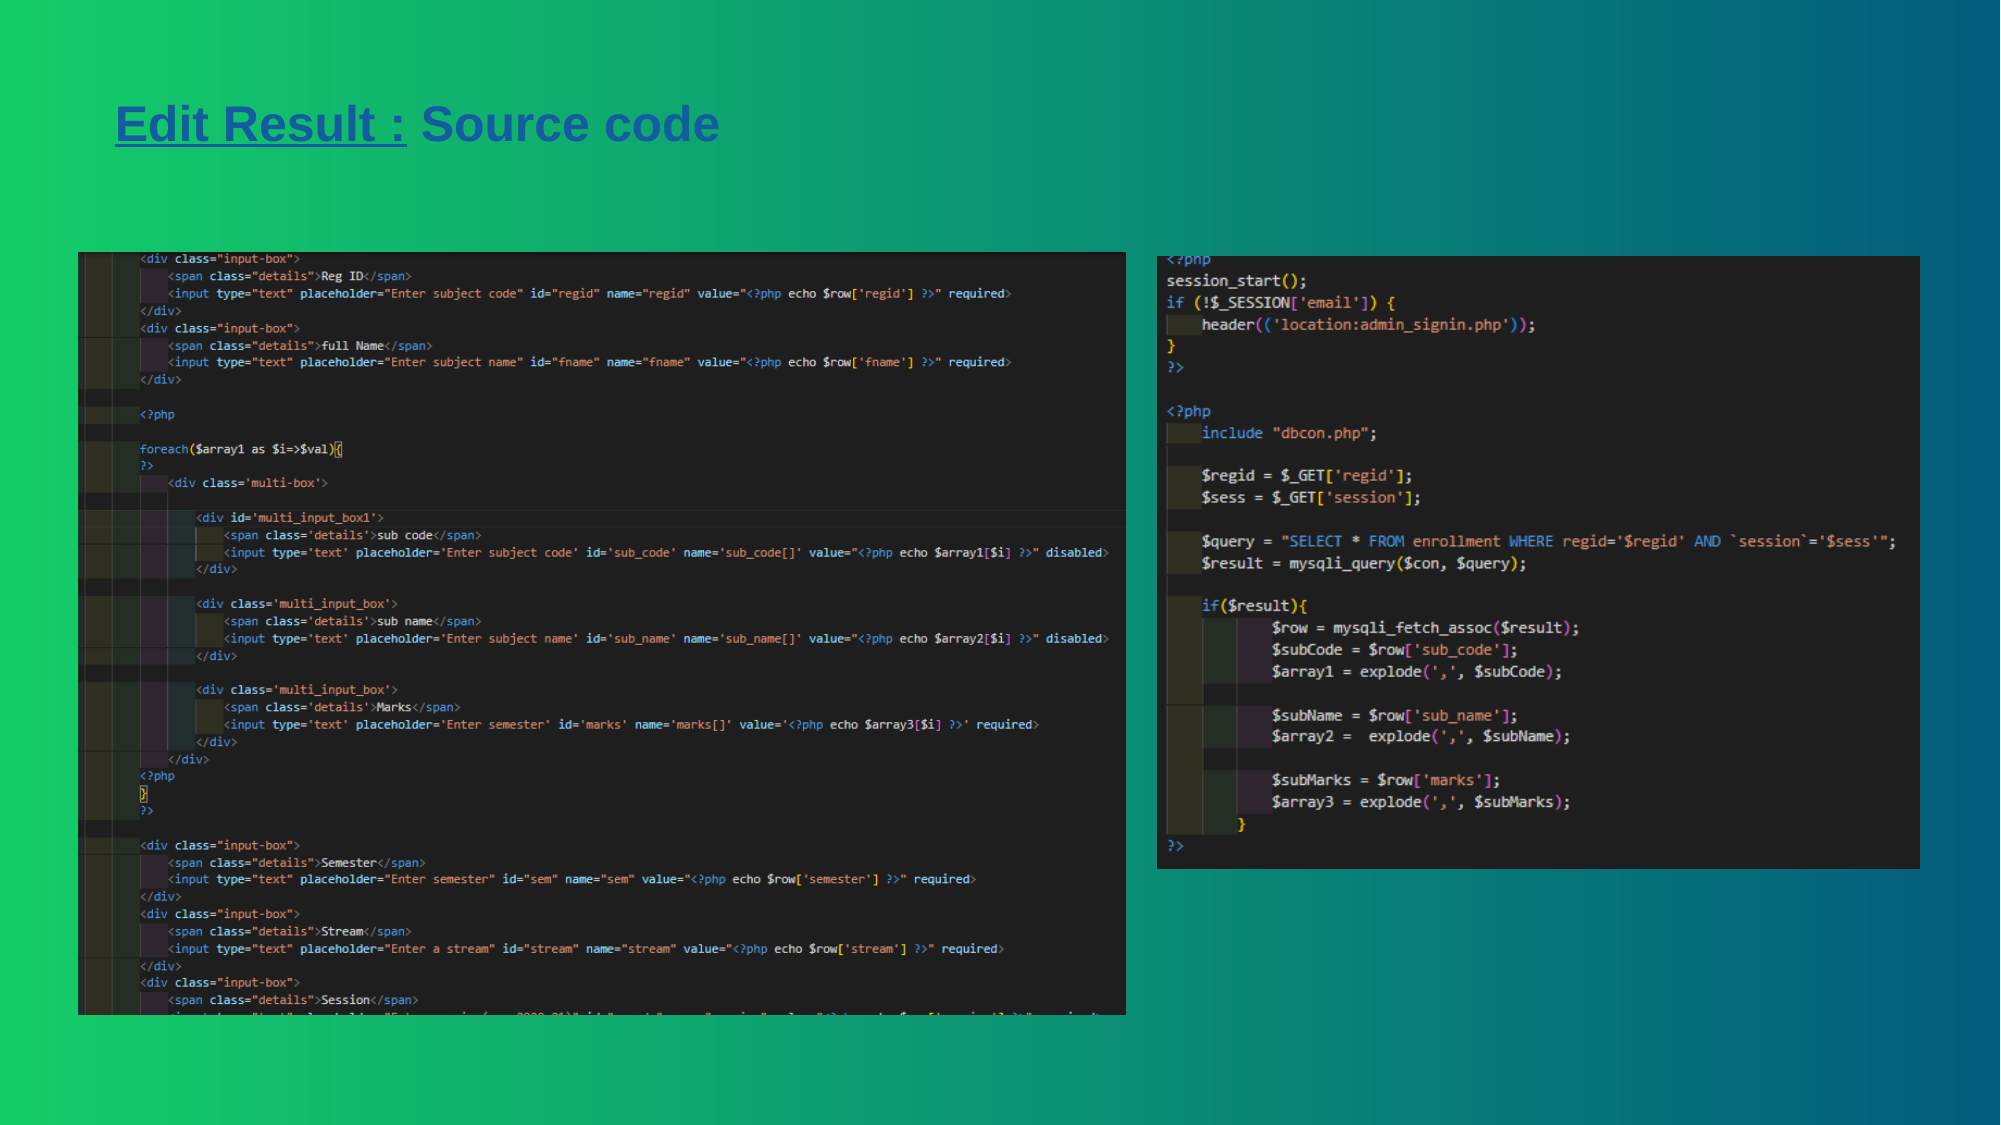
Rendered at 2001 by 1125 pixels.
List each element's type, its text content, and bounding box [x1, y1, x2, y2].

title Edit Result : Source code [99, 57, 1901, 185]
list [78, 252, 1126, 1015]
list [1157, 256, 1920, 869]
